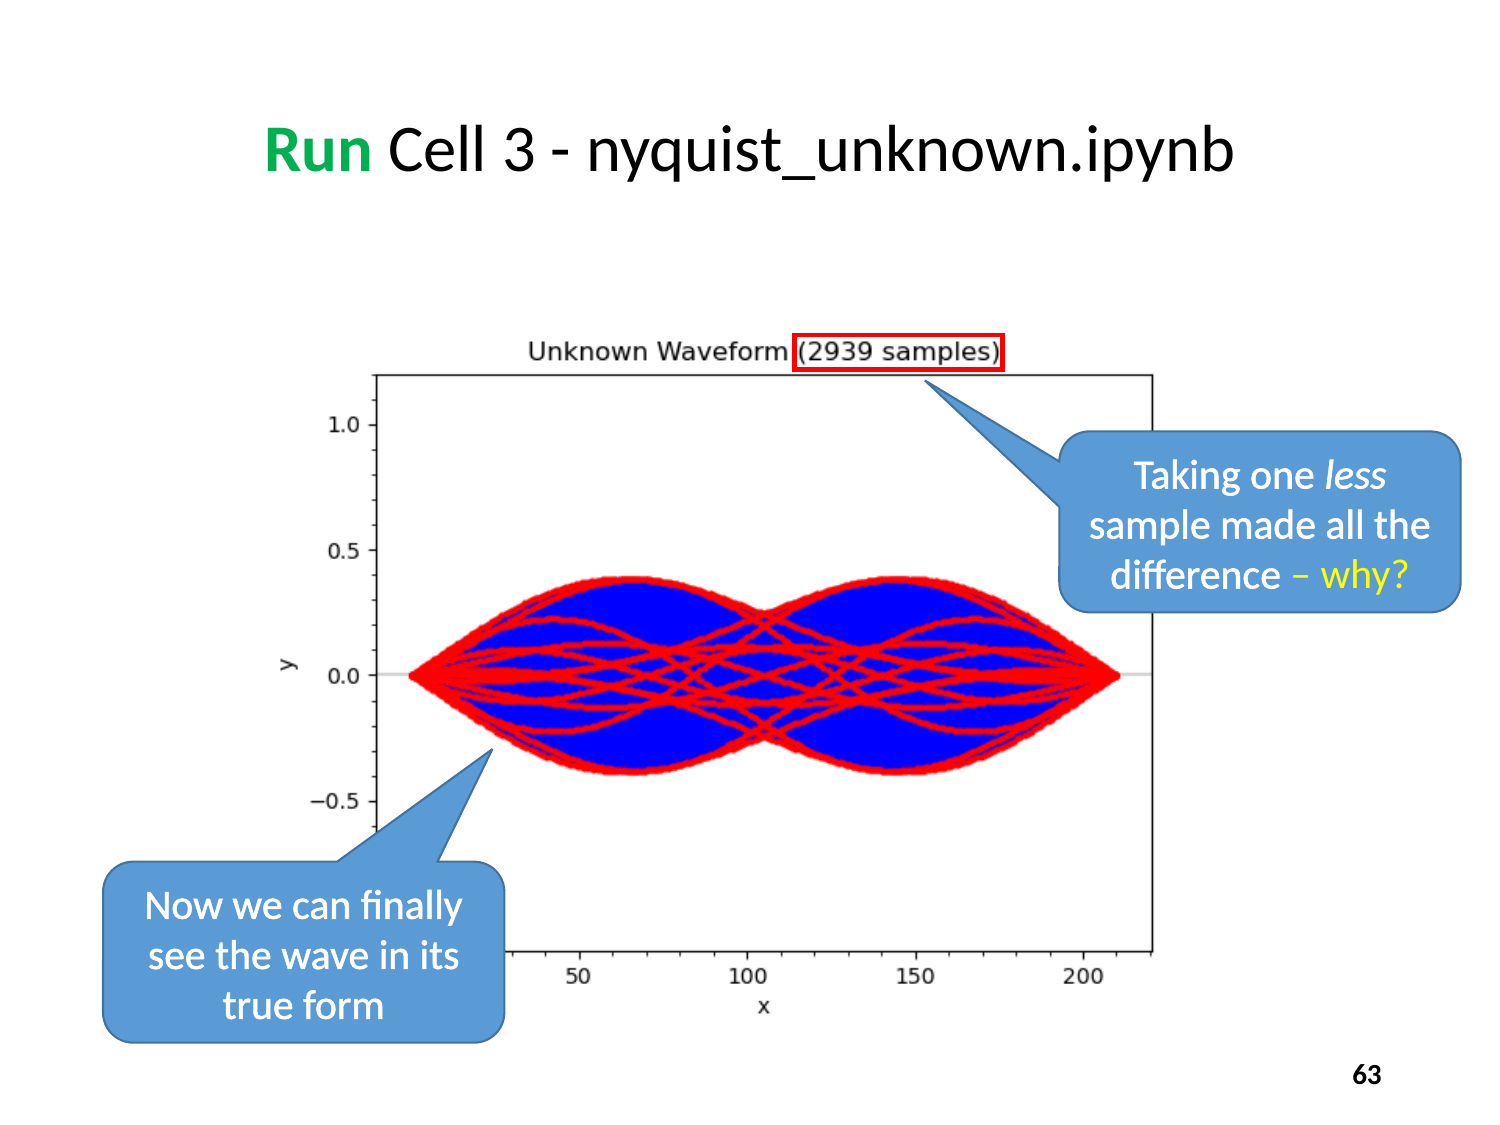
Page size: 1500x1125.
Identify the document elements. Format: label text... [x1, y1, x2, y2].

text_box Taking one less sample made all the difference – why? [1252, 430, 1462, 614]
picture [251, 284, 1252, 1034]
slide_number 63 [1059, 1042, 1397, 1103]
text_box Now we can finally see the wave in its true form [101, 860, 497, 1044]
title Run Cell 3 - nyquist_unknown.ipynb [103, 59, 1397, 241]
